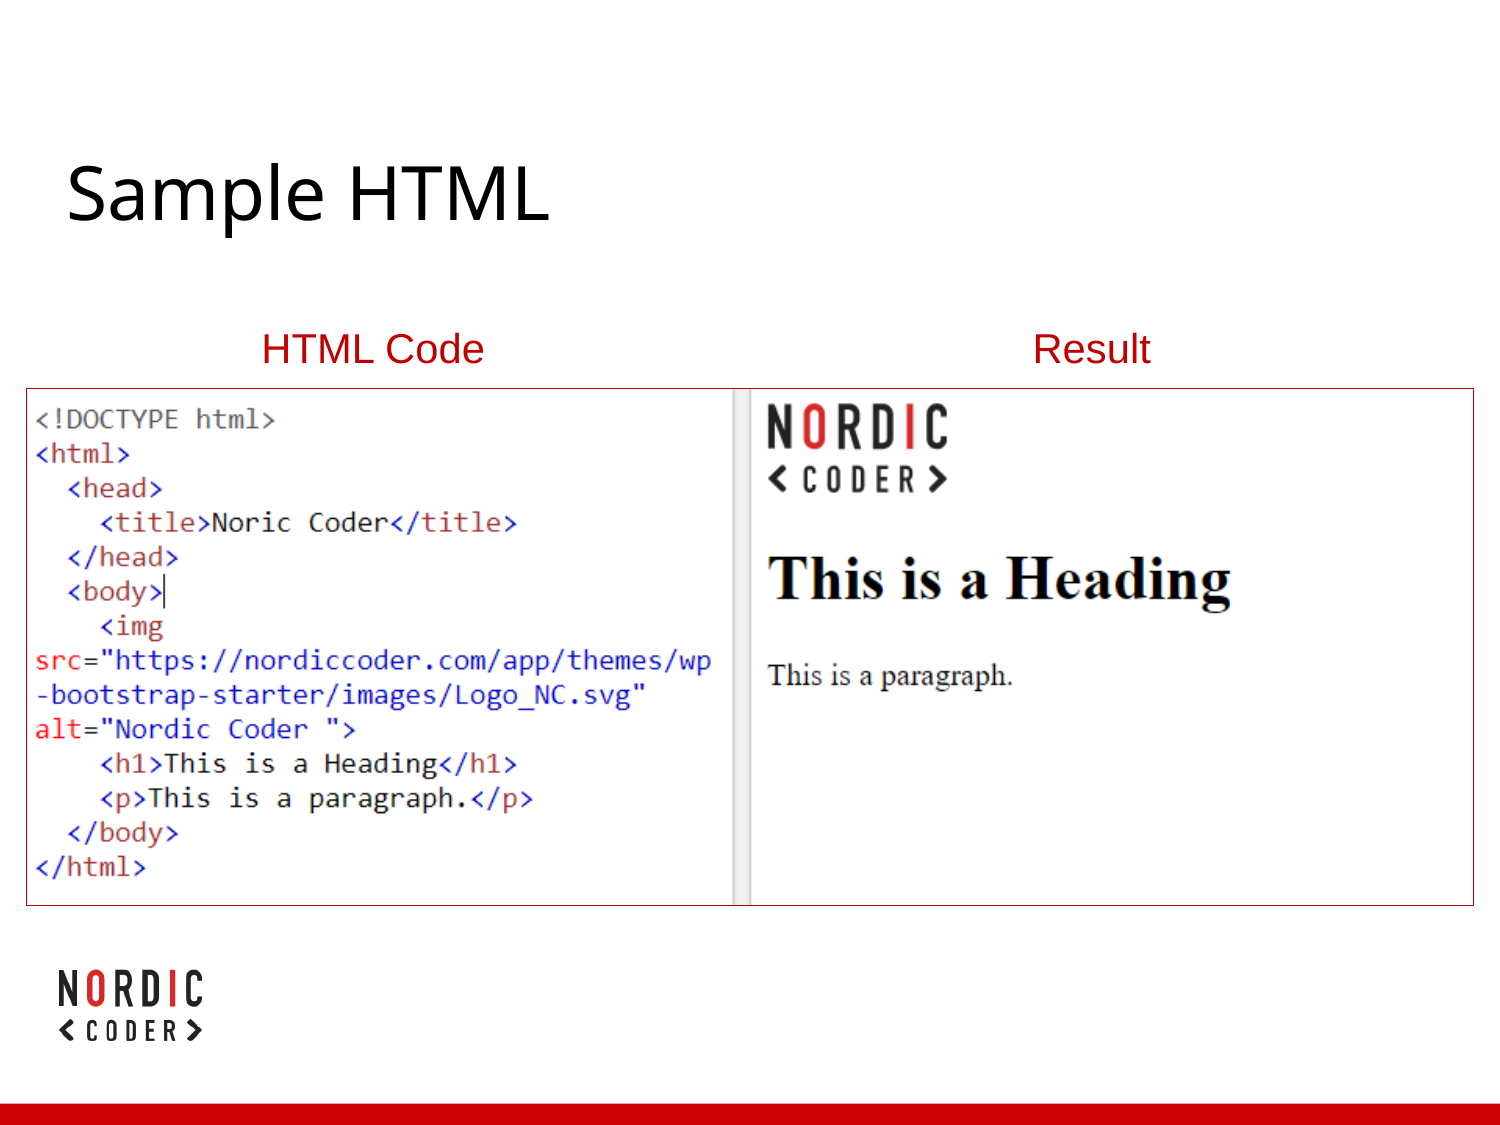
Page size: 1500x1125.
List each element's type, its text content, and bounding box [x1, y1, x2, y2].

picture [50, 968, 209, 1041]
title Sample HTML [50, 68, 1450, 252]
text_box HTML Code [253, 314, 493, 379]
picture [26, 388, 1474, 906]
text_box Result [1024, 314, 1159, 379]
